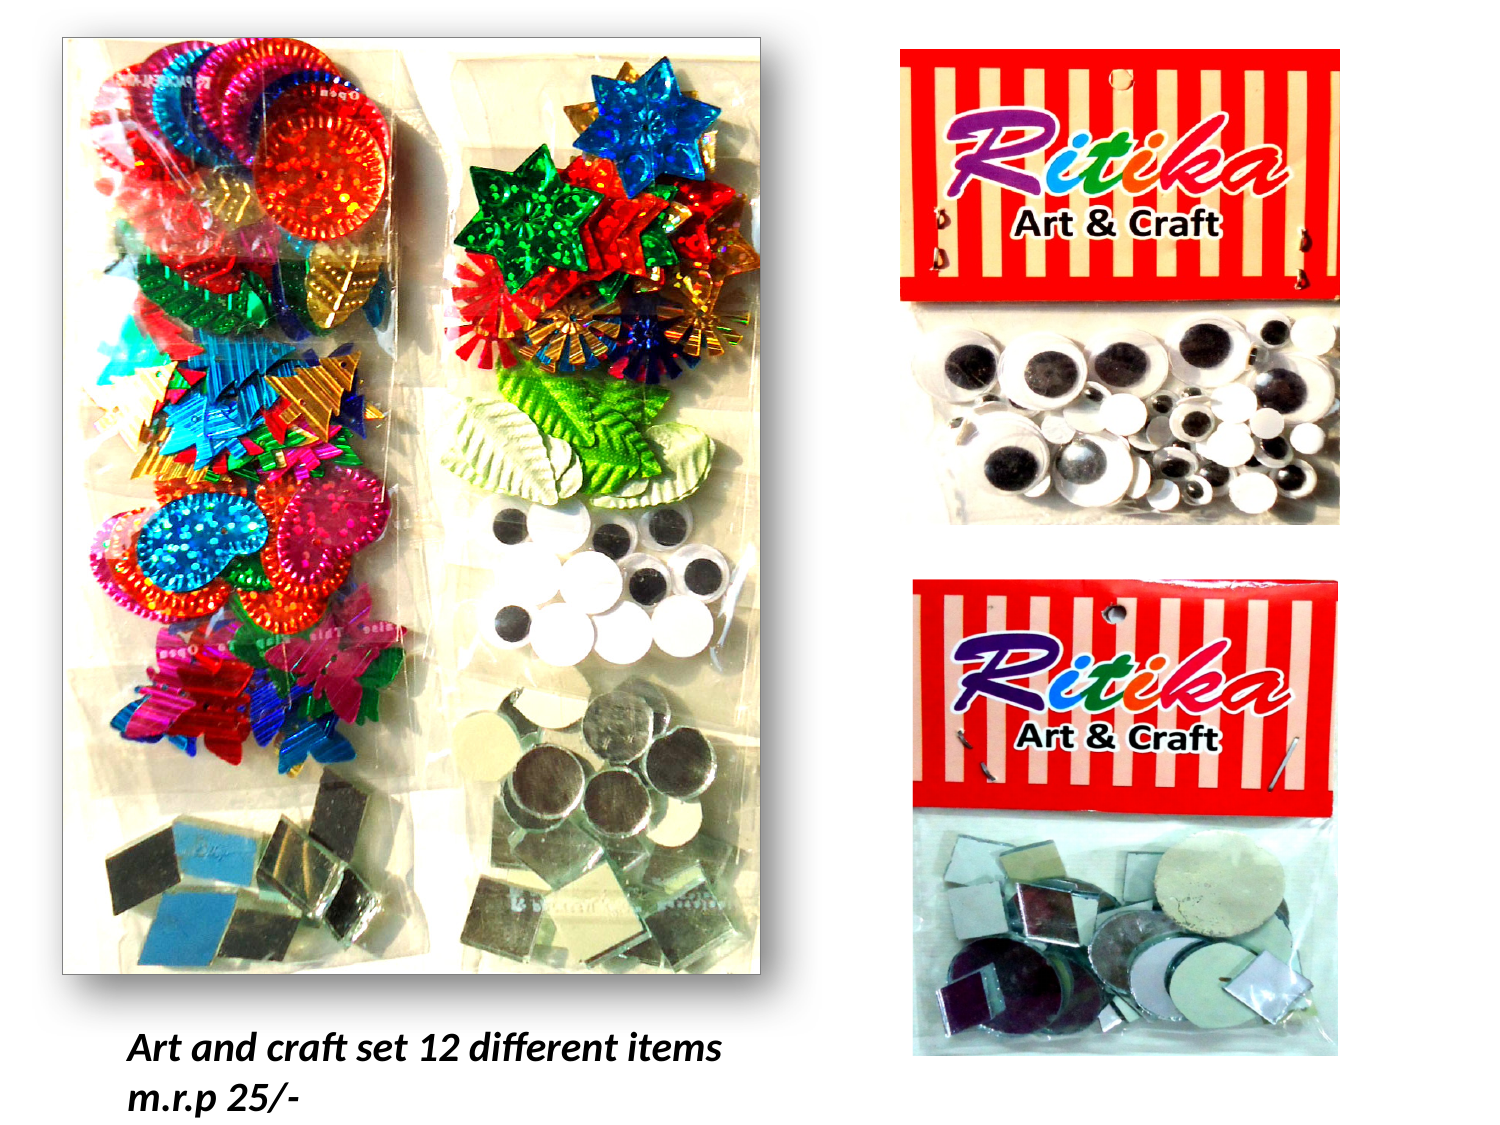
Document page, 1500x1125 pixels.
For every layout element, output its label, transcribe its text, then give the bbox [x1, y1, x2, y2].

picture [62, 37, 761, 976]
picture [886, 580, 1364, 1056]
text_box Art and craft set 12 different items m.r.p 25/- [112, 1012, 800, 1125]
picture [899, 49, 1341, 526]
